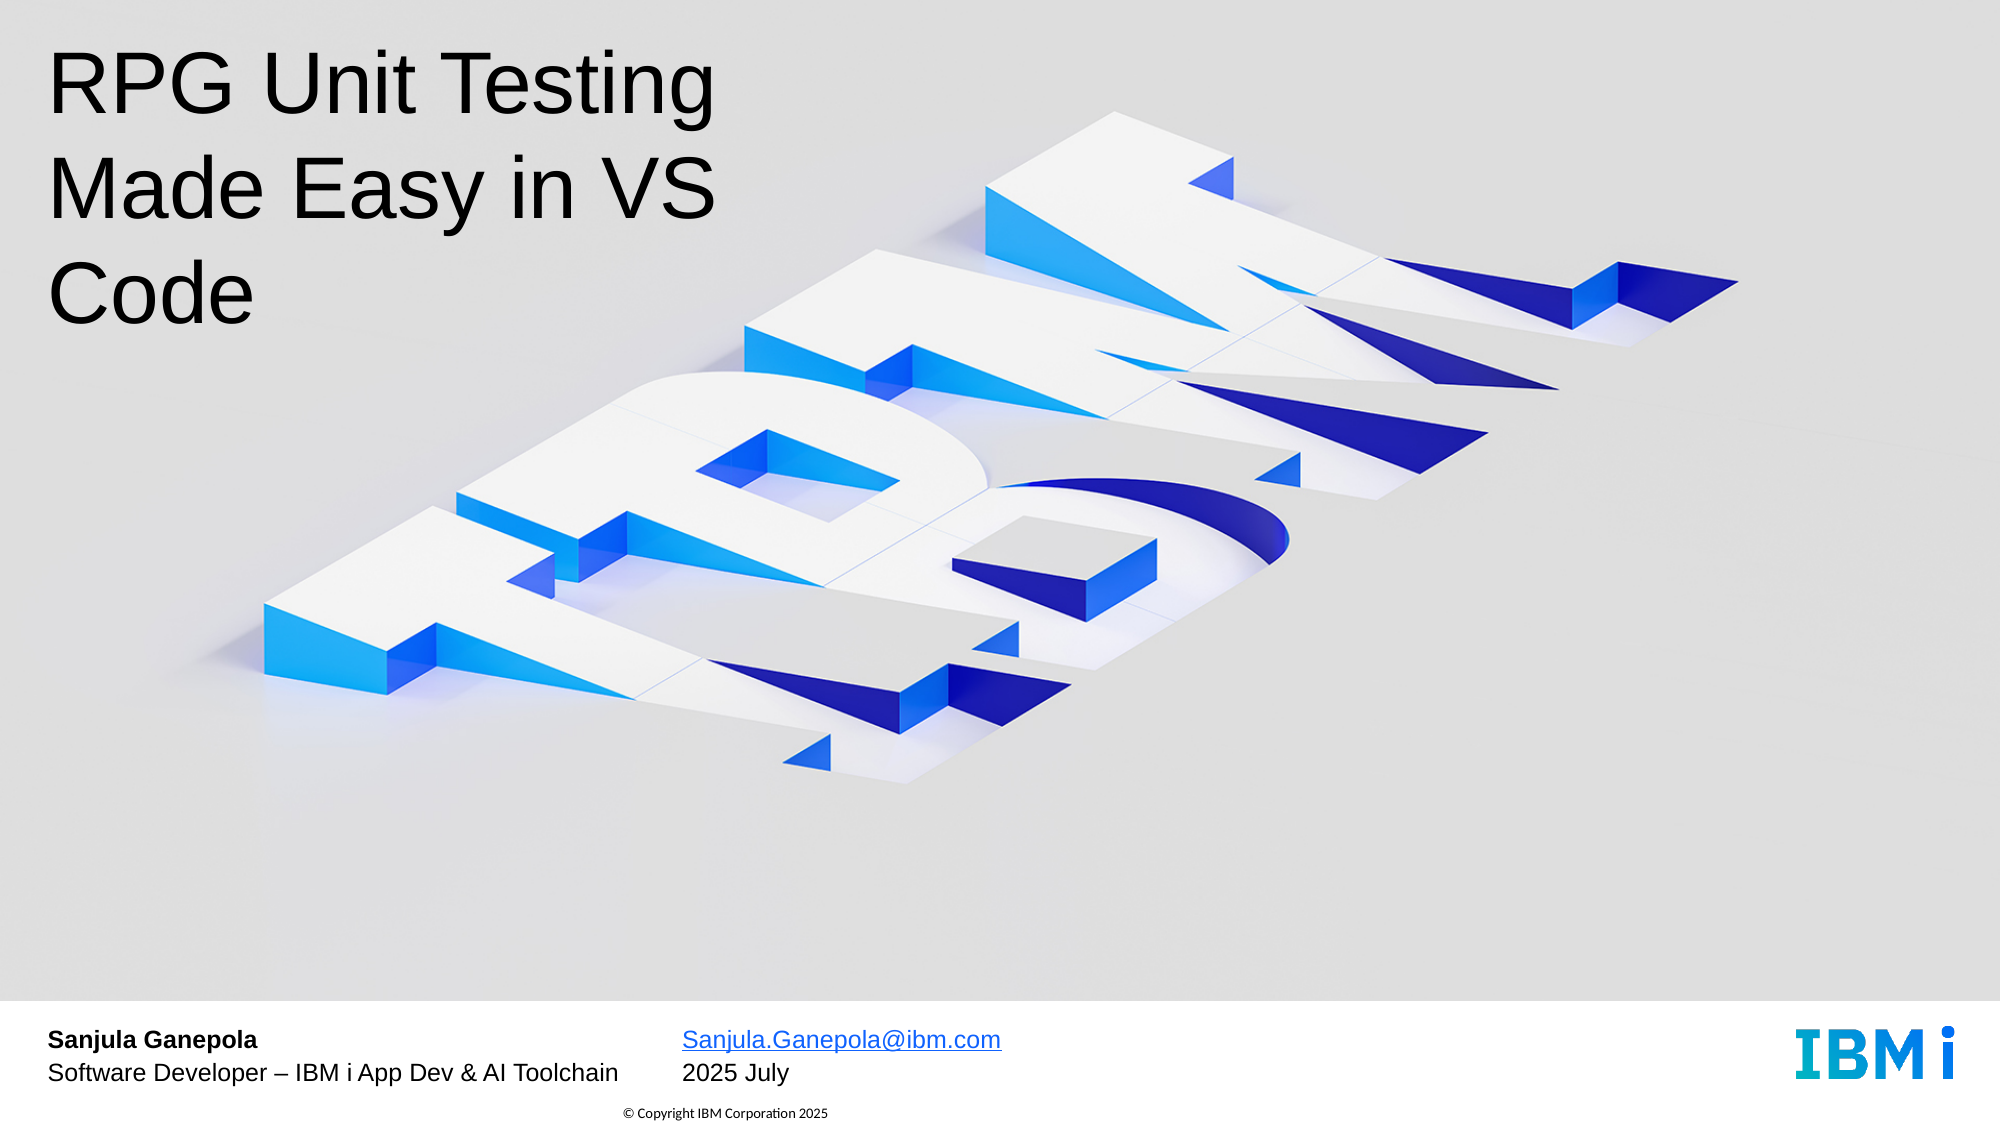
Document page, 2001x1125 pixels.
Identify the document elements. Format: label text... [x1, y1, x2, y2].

list Sanjula Ganepola Software Developer – IBM i App Dev & AI Toolchain [47, 1010, 635, 1087]
list Sanjula.Ganepola@ibm.com 2025 July [681, 1010, 1089, 1087]
picture [0, 0, 2000, 1001]
picture [1788, 1023, 1961, 1083]
